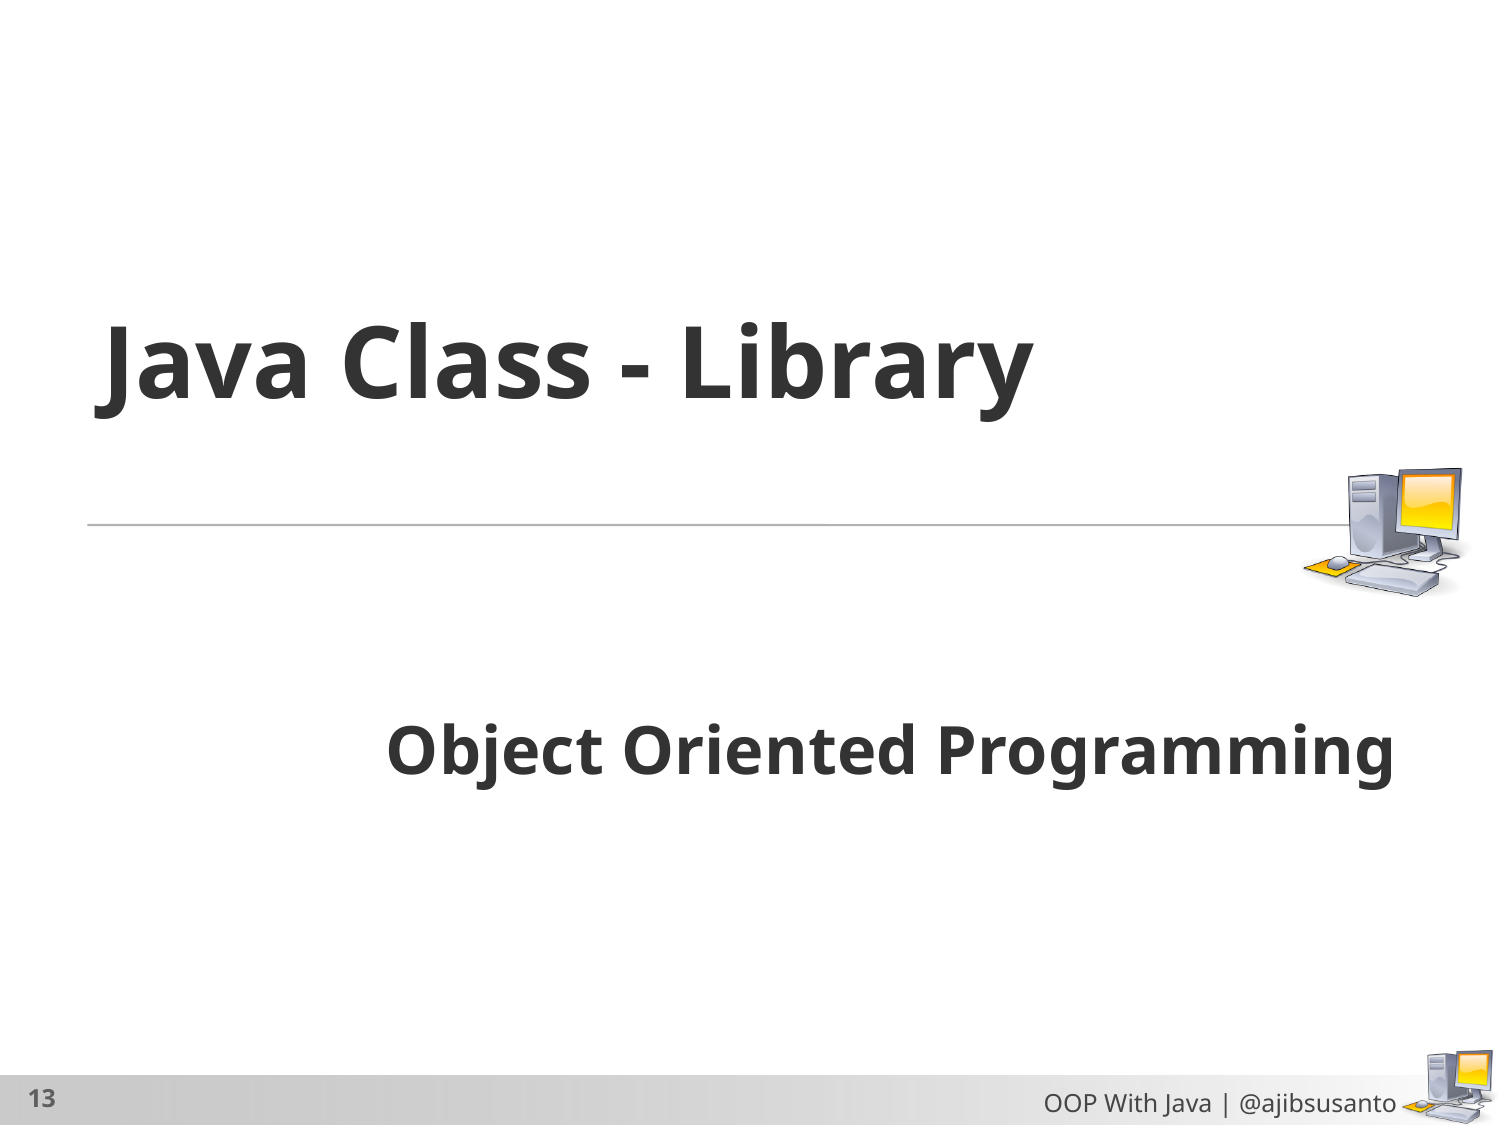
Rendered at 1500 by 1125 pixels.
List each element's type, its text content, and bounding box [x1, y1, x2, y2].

slide_number 13 [12, 1074, 363, 1113]
subtitle Object Oriented Programming [99, 699, 1413, 888]
footer OOP With Java | @ajibsusanto [937, 1074, 1413, 1125]
picture [1299, 462, 1475, 600]
picture [1400, 1046, 1500, 1125]
title Java Class - Library [87, 76, 1401, 427]
